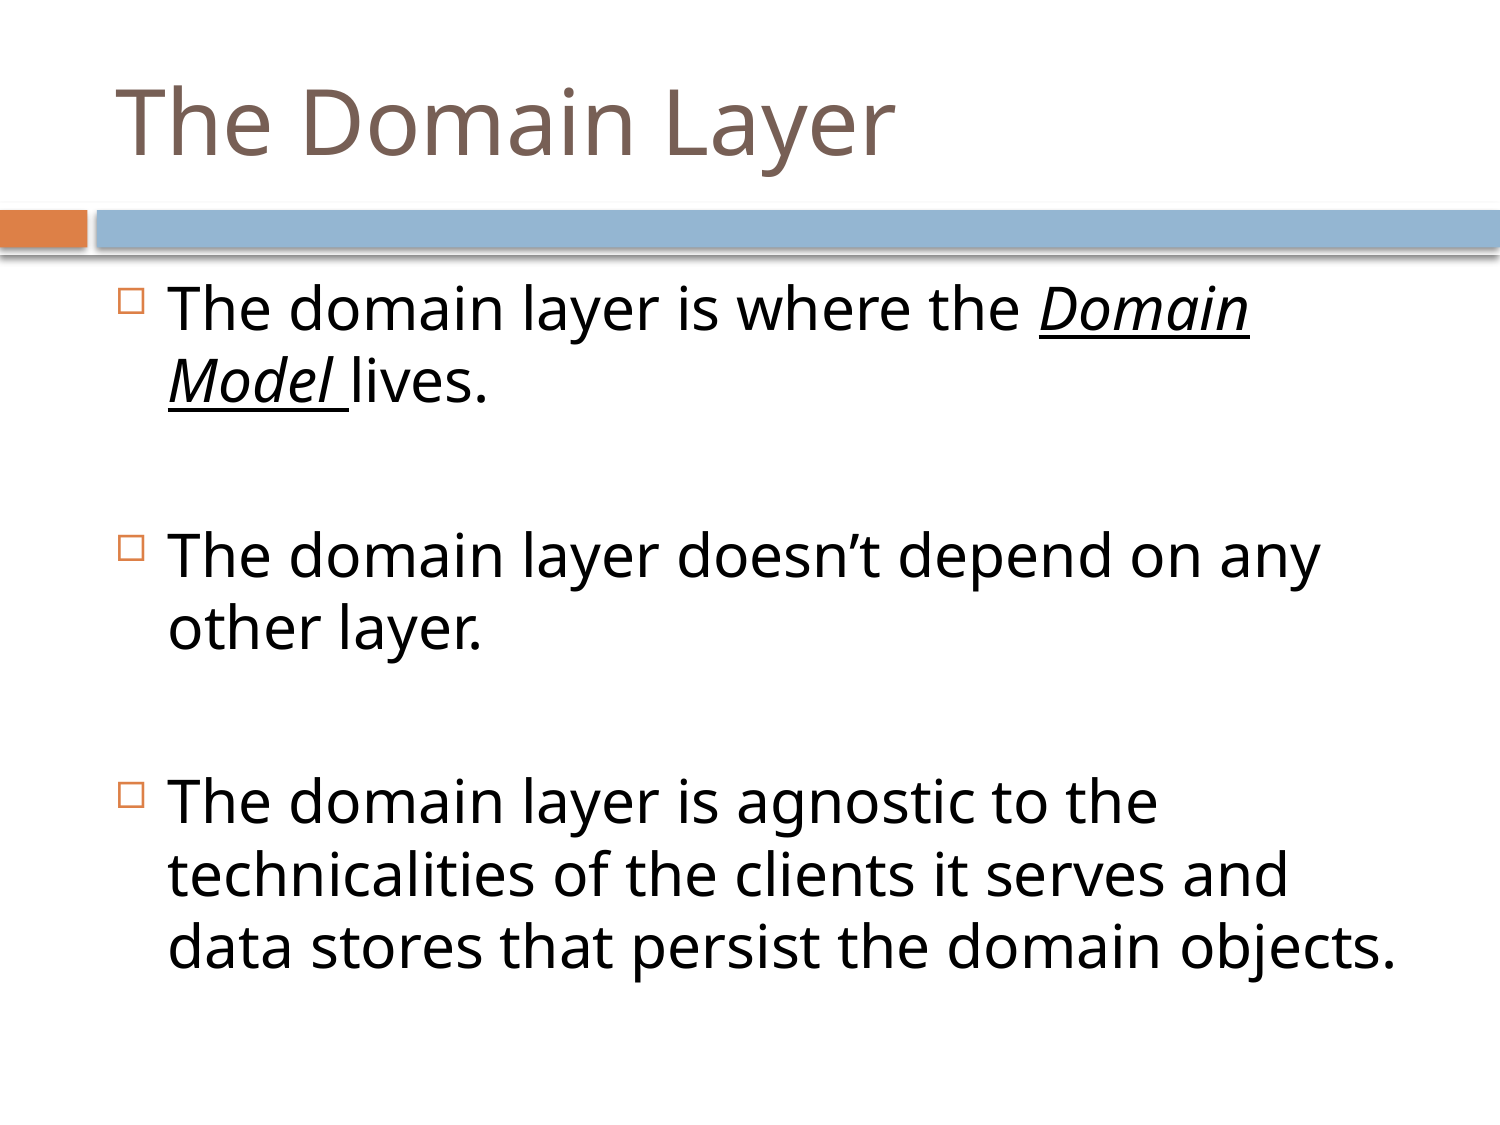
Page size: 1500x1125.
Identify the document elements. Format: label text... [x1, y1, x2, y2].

title The Domain Layer [100, 37, 1438, 200]
list The domain layer is where the Domain Model lives. The domain layer doesn’t depend on any other layer. The domain layer is agnostic to the technicalities of the clients it serves and data stores that persist the domain objects. [100, 262, 1438, 1000]
